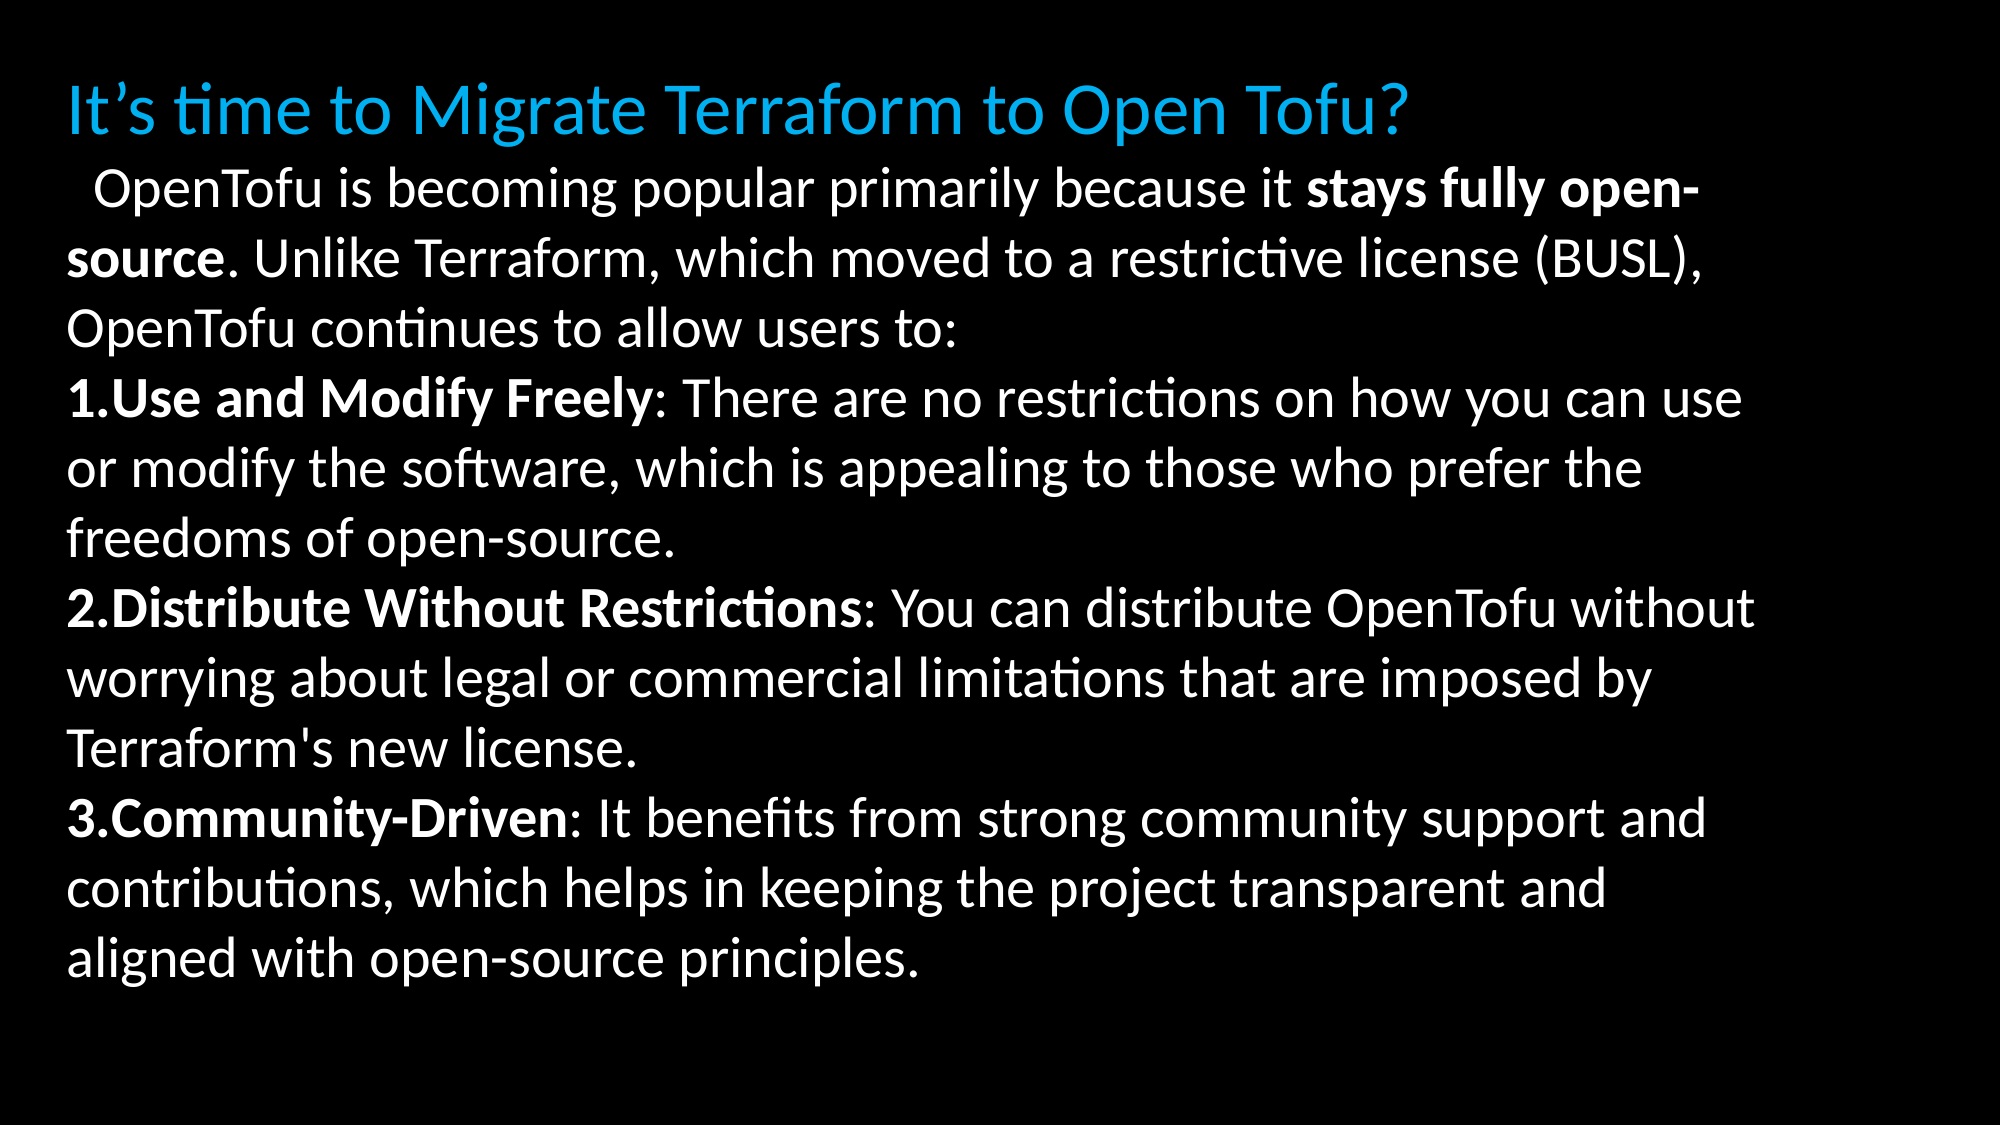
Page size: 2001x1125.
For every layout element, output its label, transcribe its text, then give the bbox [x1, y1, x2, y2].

text_box It’s time to Migrate Terraform to Open Tofu? OpenTofu is becoming popular primarily because it stays fully open-source. Unlike Terraform, which moved to a restrictive license (BUSL), OpenTofu continues to allow users to: Use and Modify Freely: There are no restrictions on how you can use or modify the software, which is appealing to those who prefer the freedoms of open-source. Distribute Without Restrictions: You can distribute OpenTofu without worrying about legal or commercial limitations that are imposed by Terraform's new license. Community-Driven: It benefits from strong community support and contributions, which helps in keeping the project transparent and aligned with open-source principles. [51, 51, 1783, 997]
